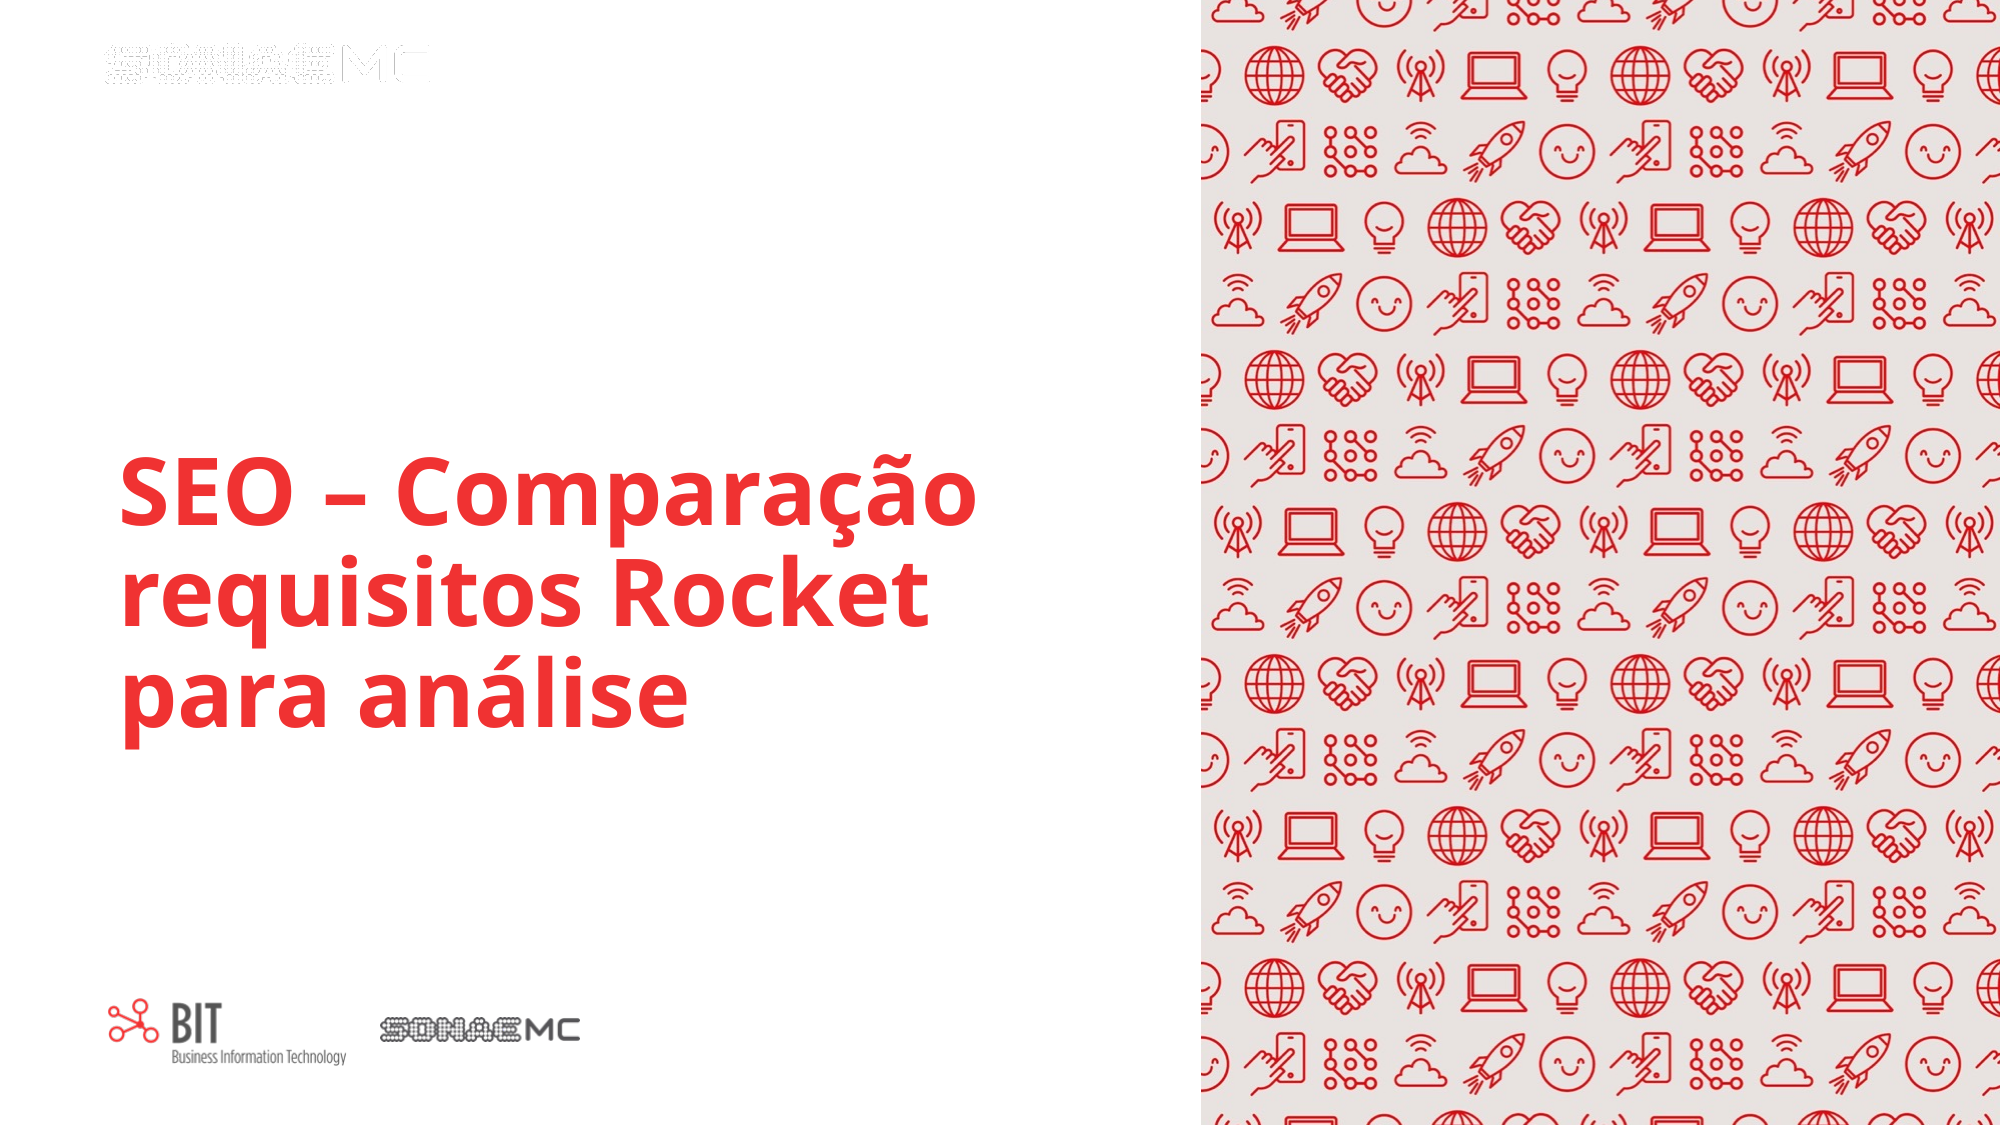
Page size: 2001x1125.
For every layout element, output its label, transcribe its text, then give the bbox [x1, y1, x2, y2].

picture [380, 1017, 580, 1042]
picture [104, 43, 431, 84]
picture [1201, 0, 2000, 1125]
title SEO – Comparação requisitos Rocket para análise [98, 431, 1163, 776]
picture [81, 976, 360, 1070]
